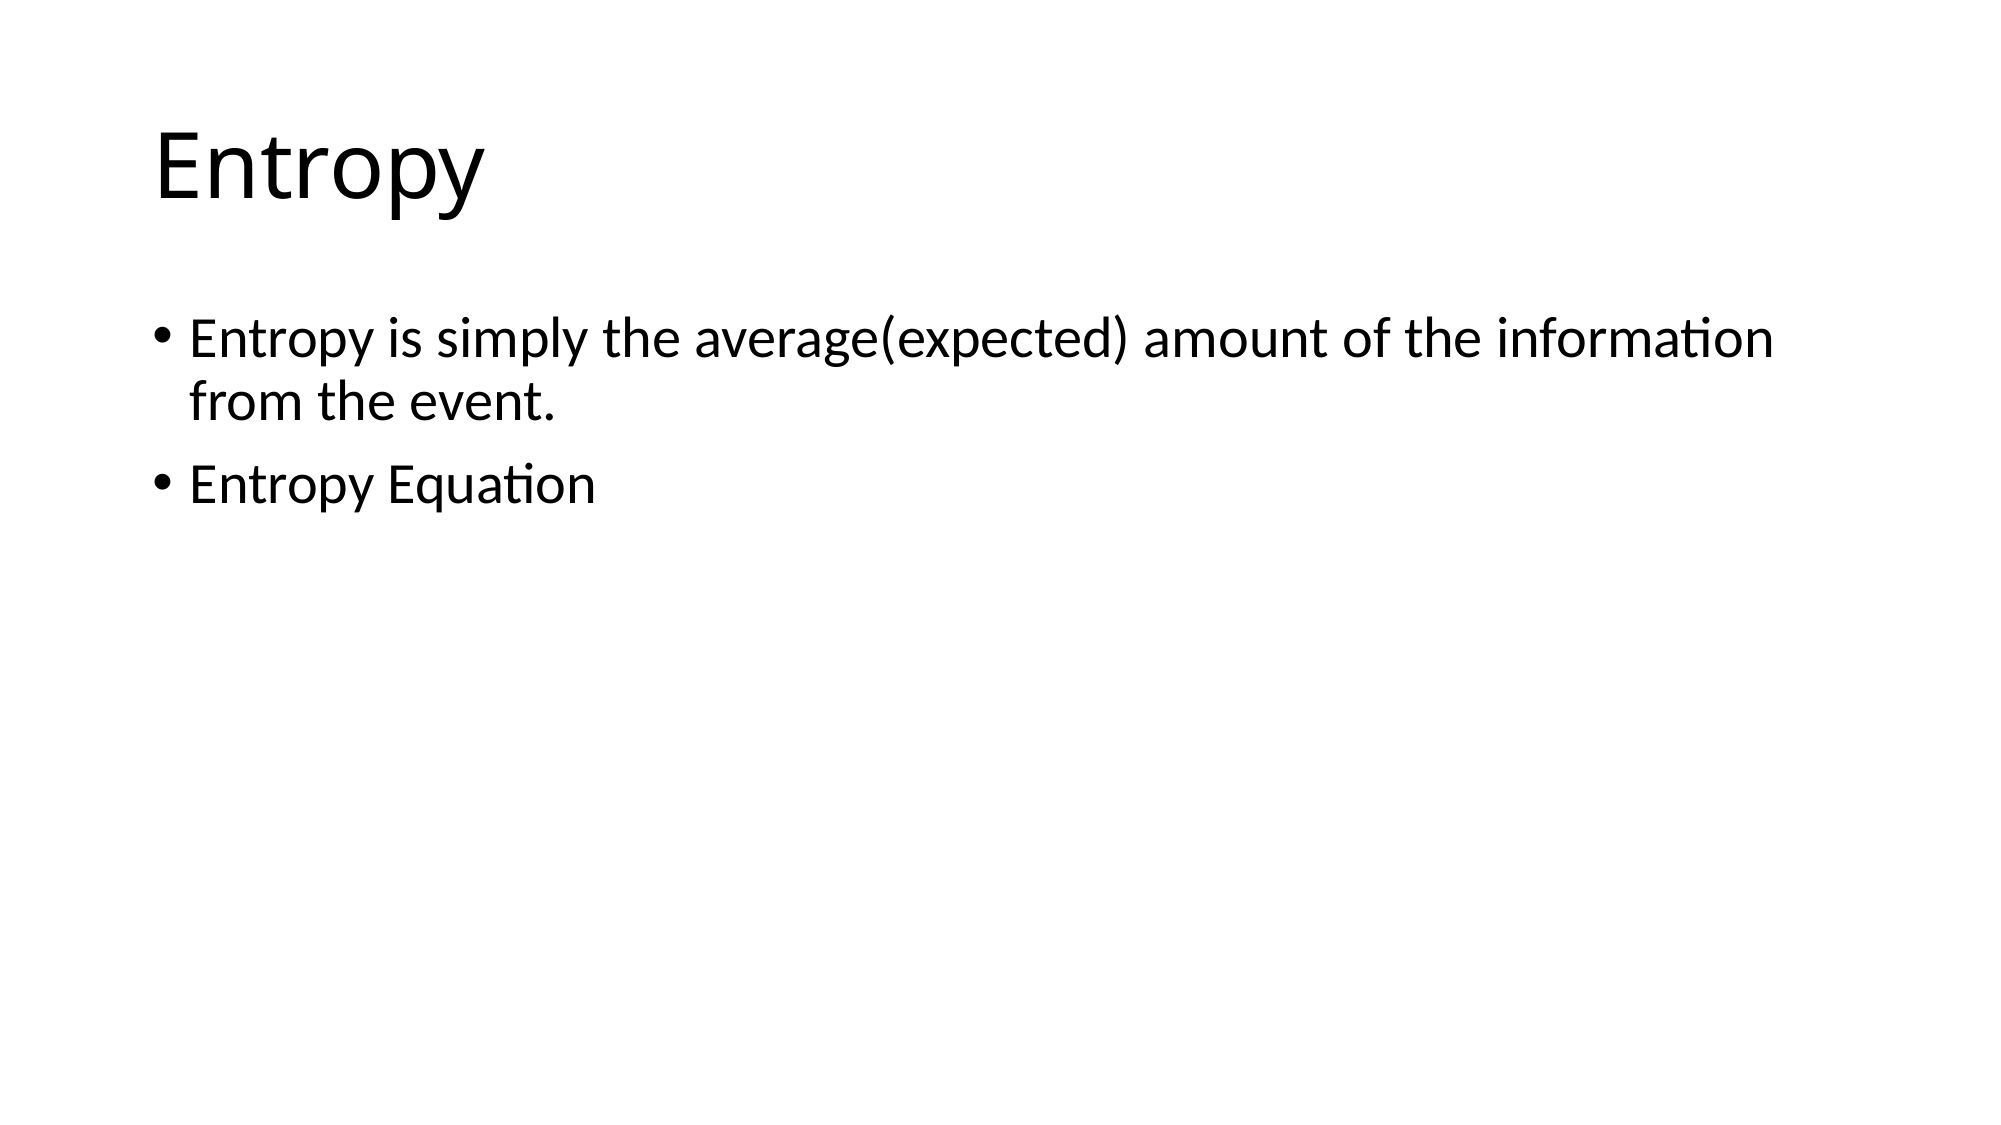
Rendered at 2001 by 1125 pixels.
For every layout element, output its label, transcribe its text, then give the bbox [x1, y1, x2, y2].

title Entropy [137, 59, 1863, 278]
